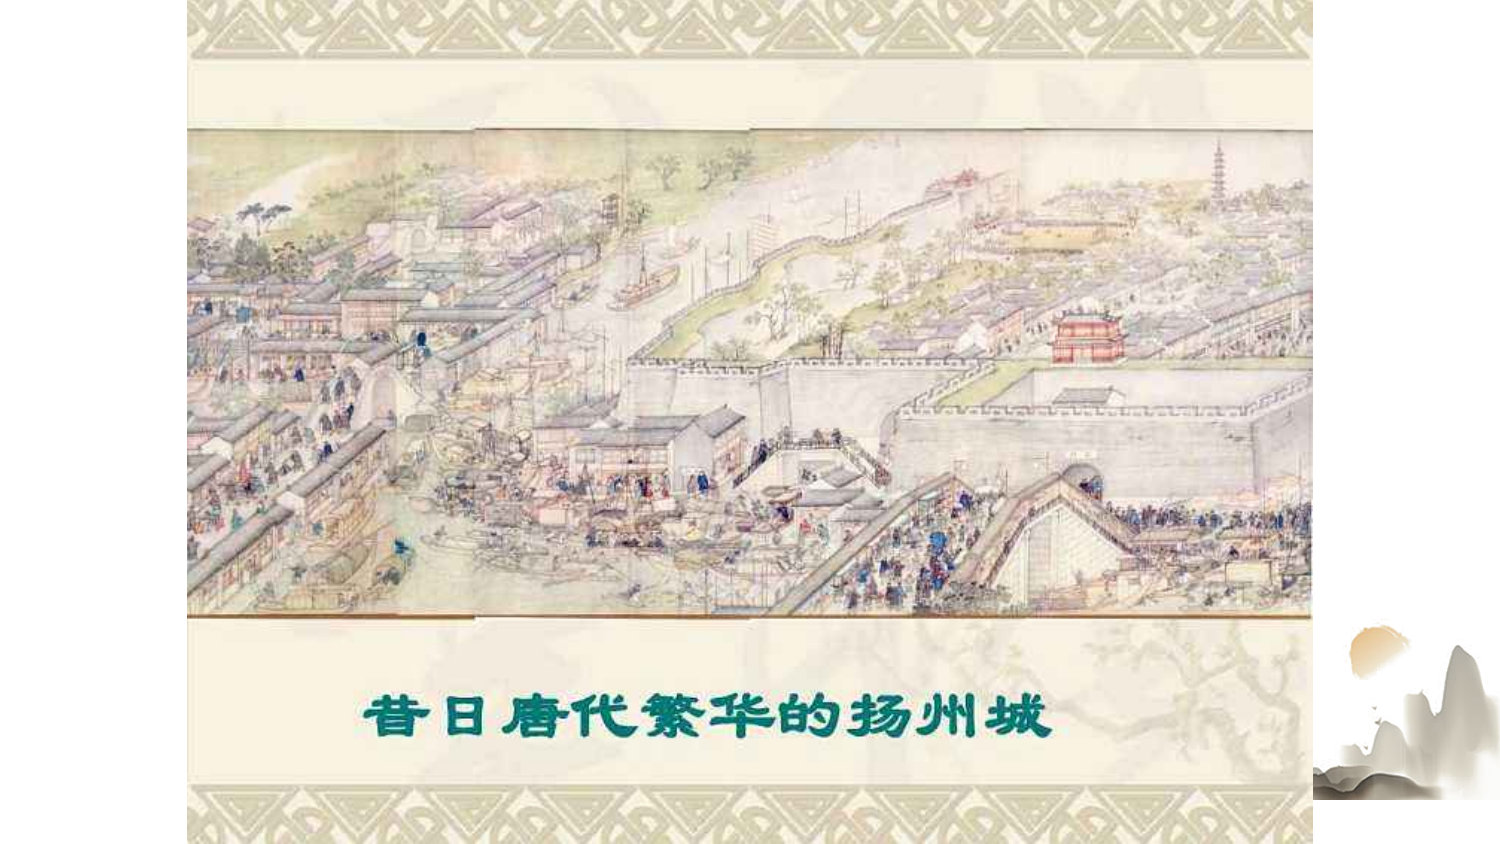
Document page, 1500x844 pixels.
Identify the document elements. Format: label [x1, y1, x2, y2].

picture [187, 0, 1500, 844]
